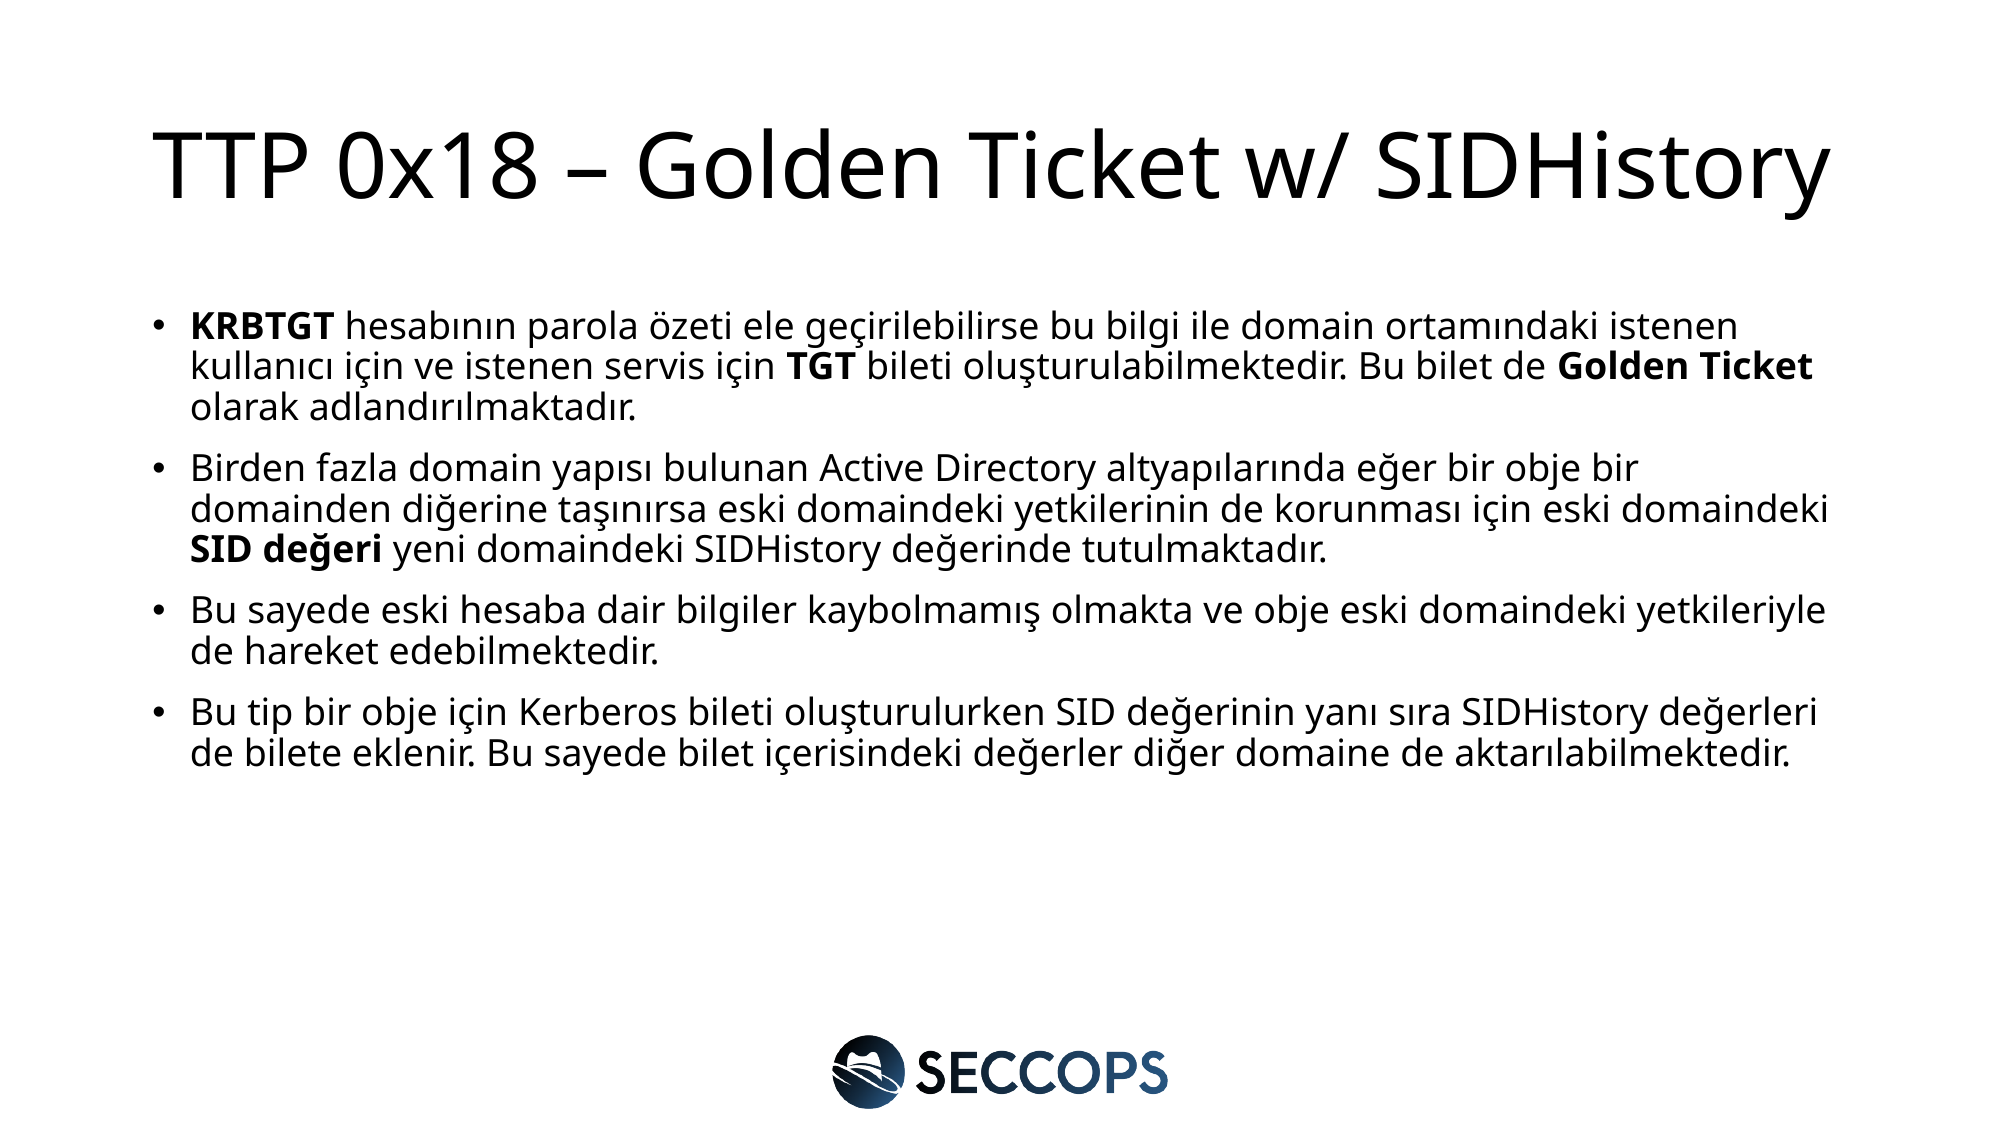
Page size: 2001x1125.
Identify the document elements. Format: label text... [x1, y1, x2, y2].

title TTP 0x18 – Golden Ticket w/ SIDHistory [137, 59, 1863, 278]
list KRBTGT hesabının parola özeti ele geçirilebilirse bu bilgi ile domain ortamındaki istenen kullanıcı için ve istenen servis için TGT bileti oluşturulabilmektedir. Bu bilet de Golden Ticket olarak adlandırılmaktadır. Birden fazla domain yapısı bulunan Active Directory altyapılarında eğer bir obje bir domainden diğerine taşınırsa eski domaindeki yetkilerinin de korunması için eski domaindeki SID değeri yeni domaindeki SIDHistory değerinde tutulmaktadır. Bu sayede eski hesaba dair bilgiler kaybolmamış olmakta ve obje eski domaindeki yetkileriyle de hareket edebilmektedir. Bu tip bir obje için Kerberos bileti oluşturulurken SID değerinin yanı sıra SIDHistory değerleri de bilete eklenir. Bu sayede bilet içerisindeki değerler diğer domaine de aktarılabilmektedir. [137, 299, 1863, 1014]
picture [832, 1035, 1168, 1109]
